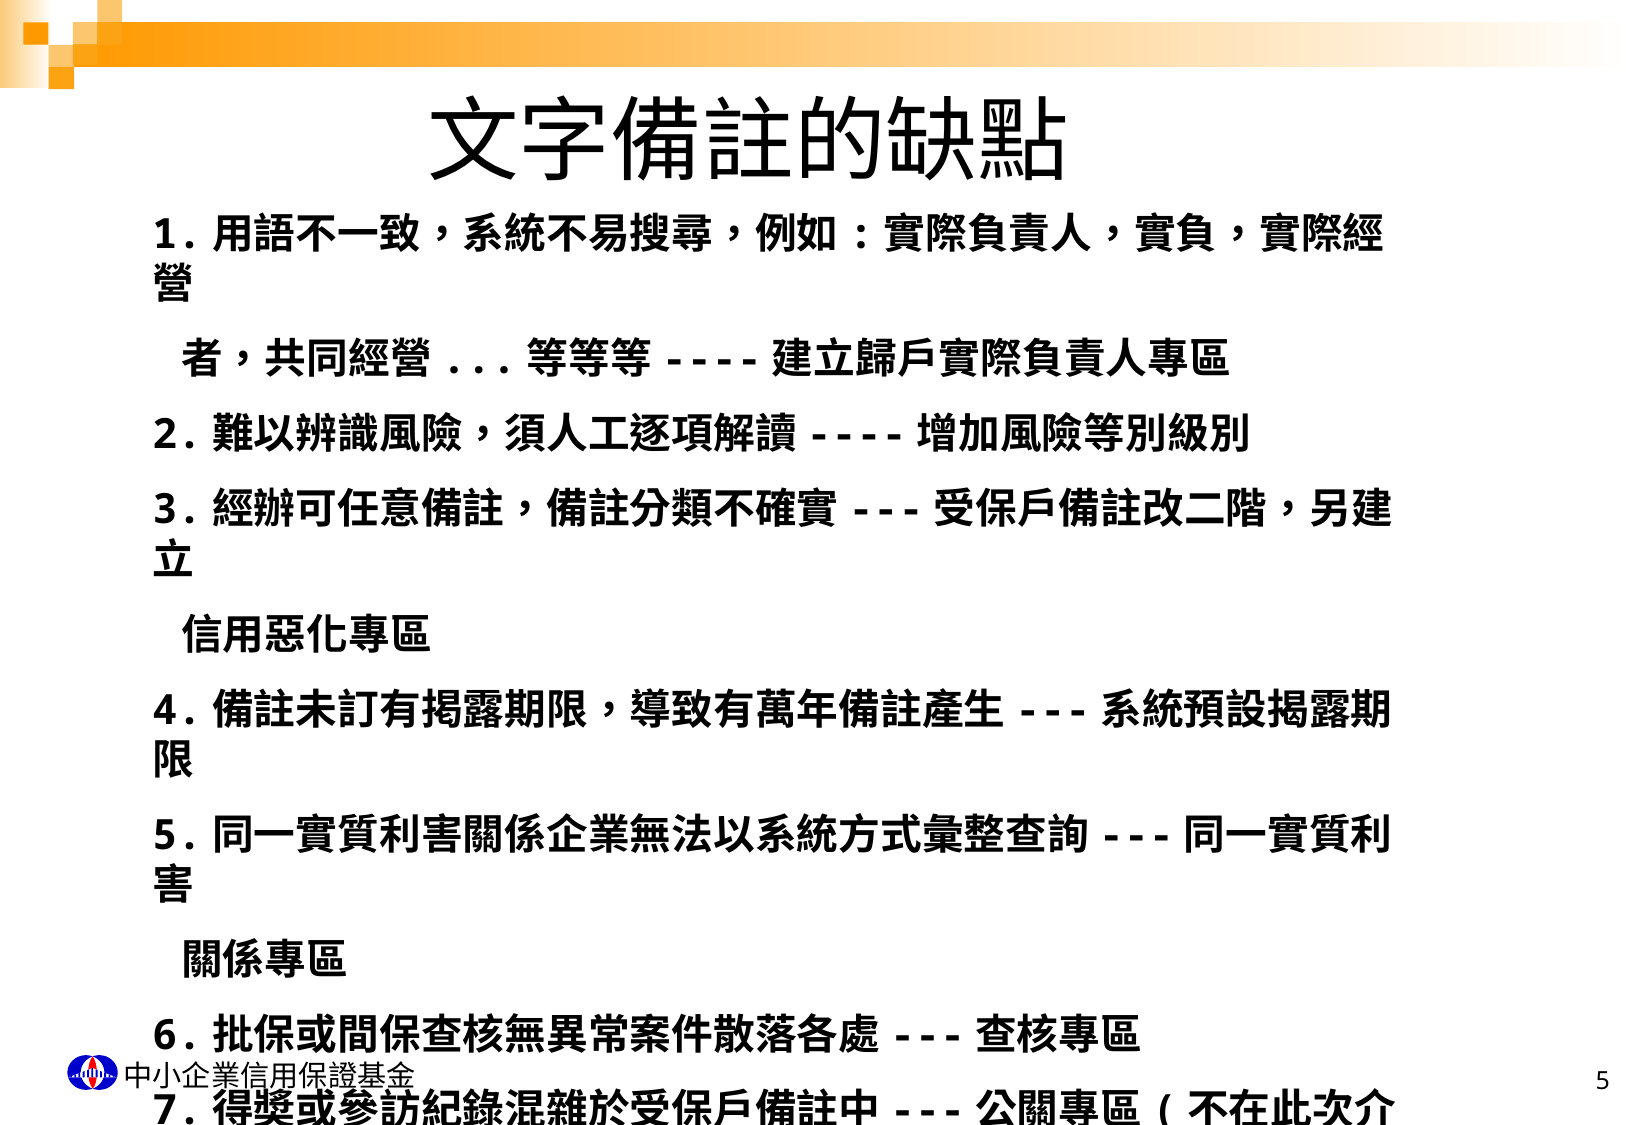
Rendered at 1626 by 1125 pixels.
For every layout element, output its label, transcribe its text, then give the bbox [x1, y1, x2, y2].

text_box 文字備註的缺點 [412, 75, 1094, 200]
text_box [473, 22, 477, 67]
text_box 1.用語不一致，系統不易搜尋，例如:實際負責人，實負，實際經營 者，共同經營...等等等----建立歸戶實際負責人專區 2.難以辨識風險，須人工逐項解讀----增加風險等別級別 3.經辦可任意備註，備註分類不確實---受保戶備註改二階，另建立 信用惡化專區 4.備註未訂有掲露期限，導致有萬年備註產生---系統預設揭露期限 5.同一實質利害關係企業無法以系統方式彙整查詢---同一實質利害 關係專區 6.批保或間保查核無異常案件散落各處---查核專區 7.得奬或參訪紀錄混雜於受保戶備註中---公關專區(不在此次介紹範 圍內) [137, 199, 1438, 1125]
slide_number 4 [1438, 1049, 1625, 1107]
